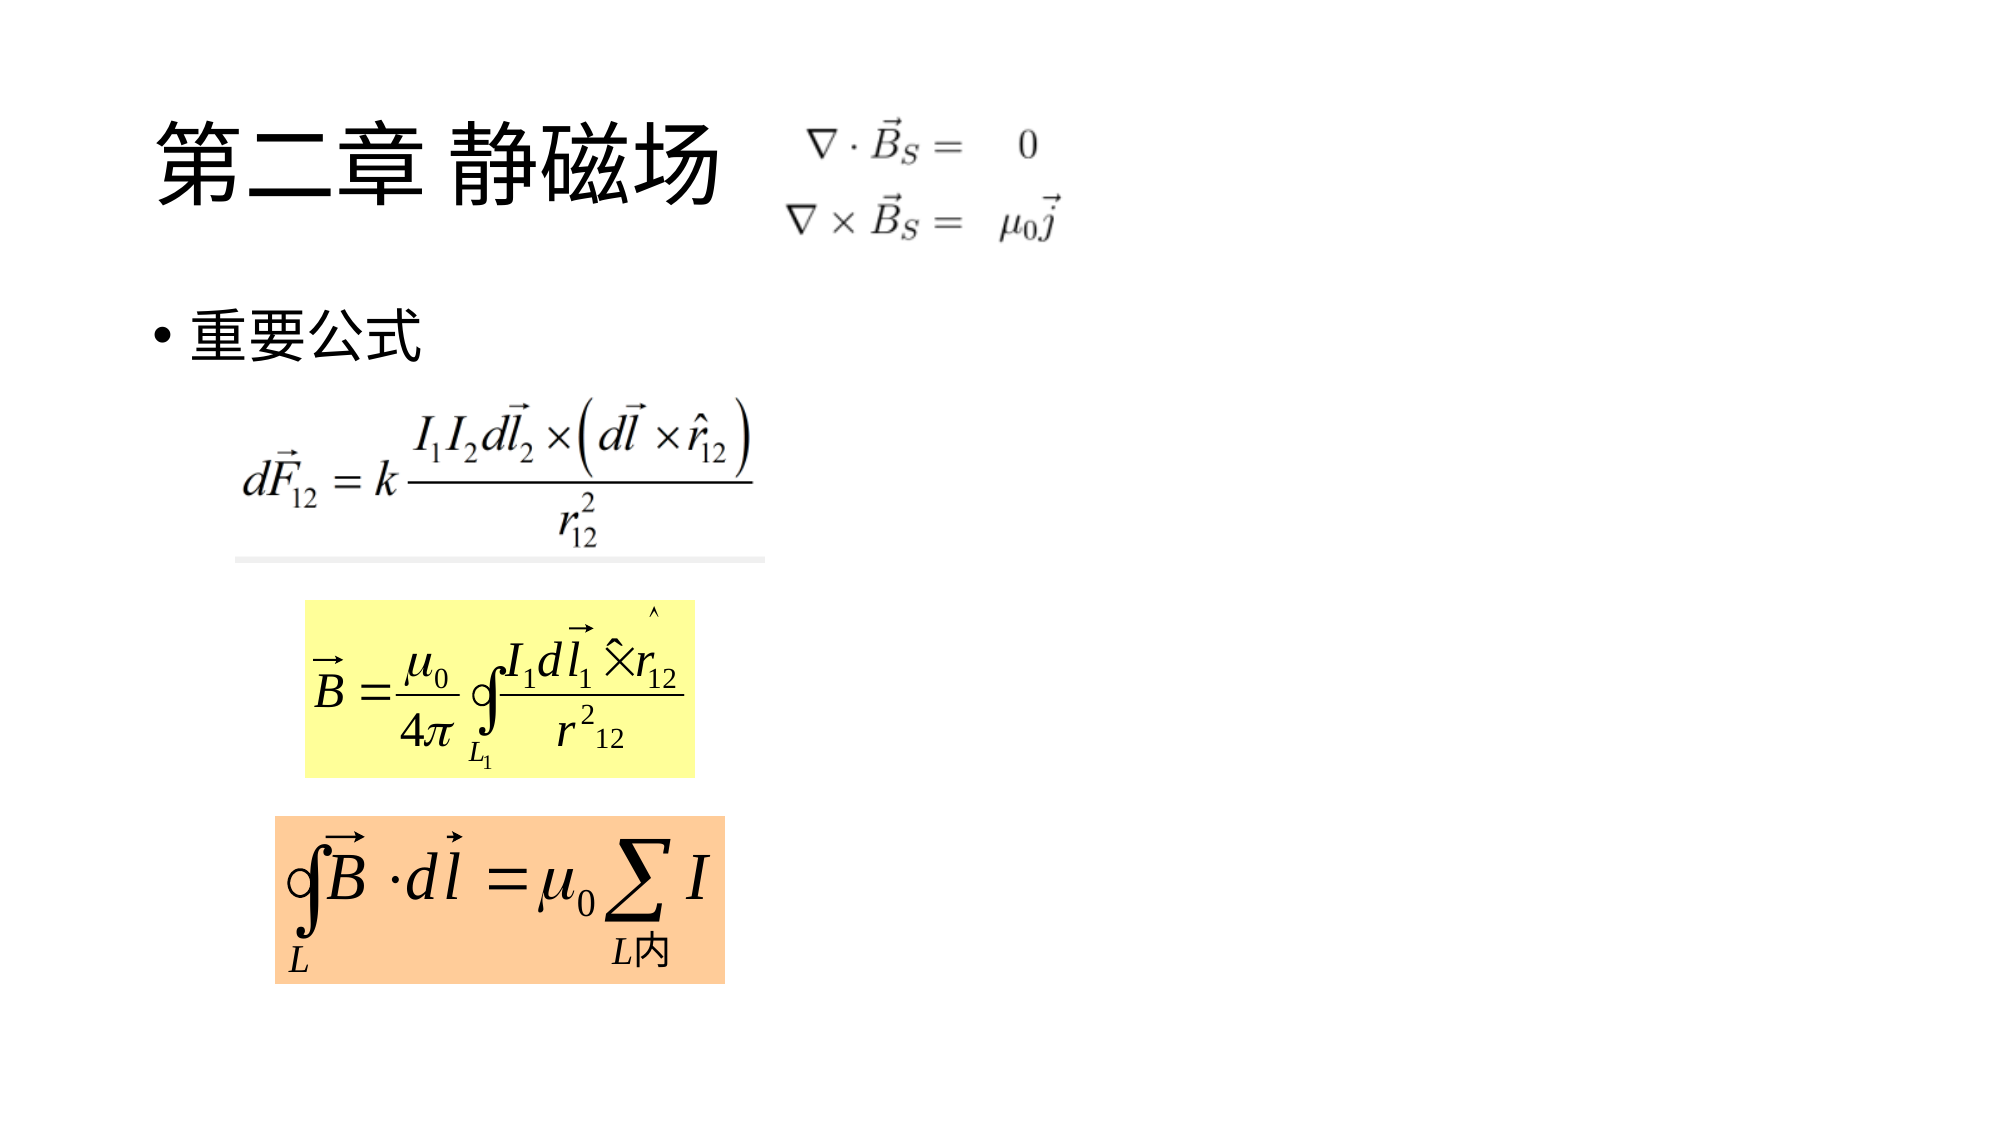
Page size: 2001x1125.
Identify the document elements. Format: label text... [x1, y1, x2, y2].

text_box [274, 815, 725, 985]
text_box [304, 599, 696, 779]
picture [235, 391, 765, 563]
title 第二章 静磁场 [137, 59, 1863, 278]
list 重要公式 [137, 299, 1863, 1014]
picture [764, 105, 1073, 263]
